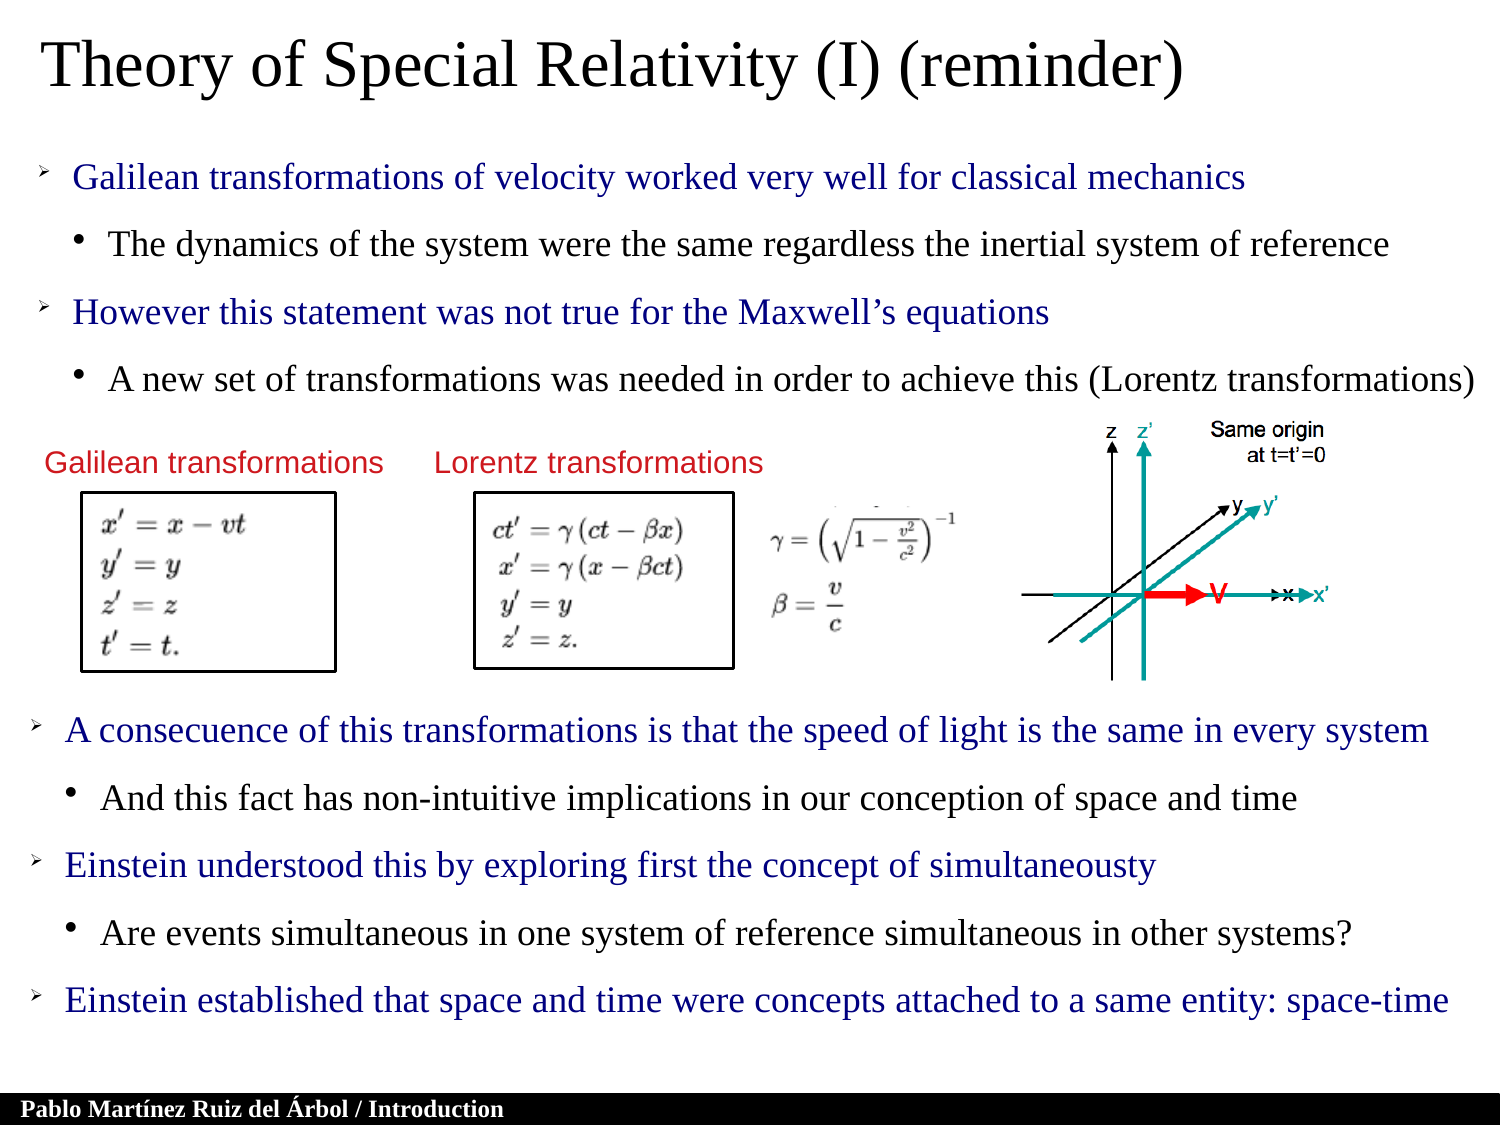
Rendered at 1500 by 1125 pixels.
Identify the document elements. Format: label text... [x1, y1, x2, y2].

text_box Galilean transformations of velocity worked very well for classical mechanics The dynamics of the system were the same regardless the inertial system of reference However this statement was not true for the Maxwell’s equations A new set of transformations was needed in order to achieve this (Lorentz transformations) [17, 117, 1500, 414]
text_box Galilean transformations [29, 434, 419, 487]
picture [82, 493, 335, 670]
picture [761, 506, 963, 645]
text_box Lorentz transformations [419, 434, 809, 487]
picture [1009, 413, 1334, 692]
text_box Theory of Special Relativity (I) (reminder) [22, 12, 1205, 117]
picture [475, 493, 733, 668]
text_box A consecuence of this transformations is that the speed of light is the same in every system And this fact has non-intuitive implications in our conception of space and time Einstein understood this by exploring first the concept of simultaneousty Are events simultaneous in one system of reference simultaneous in other systems? Einstein established that space and time were concepts attached to a same entity: space-time [9, 670, 1500, 967]
